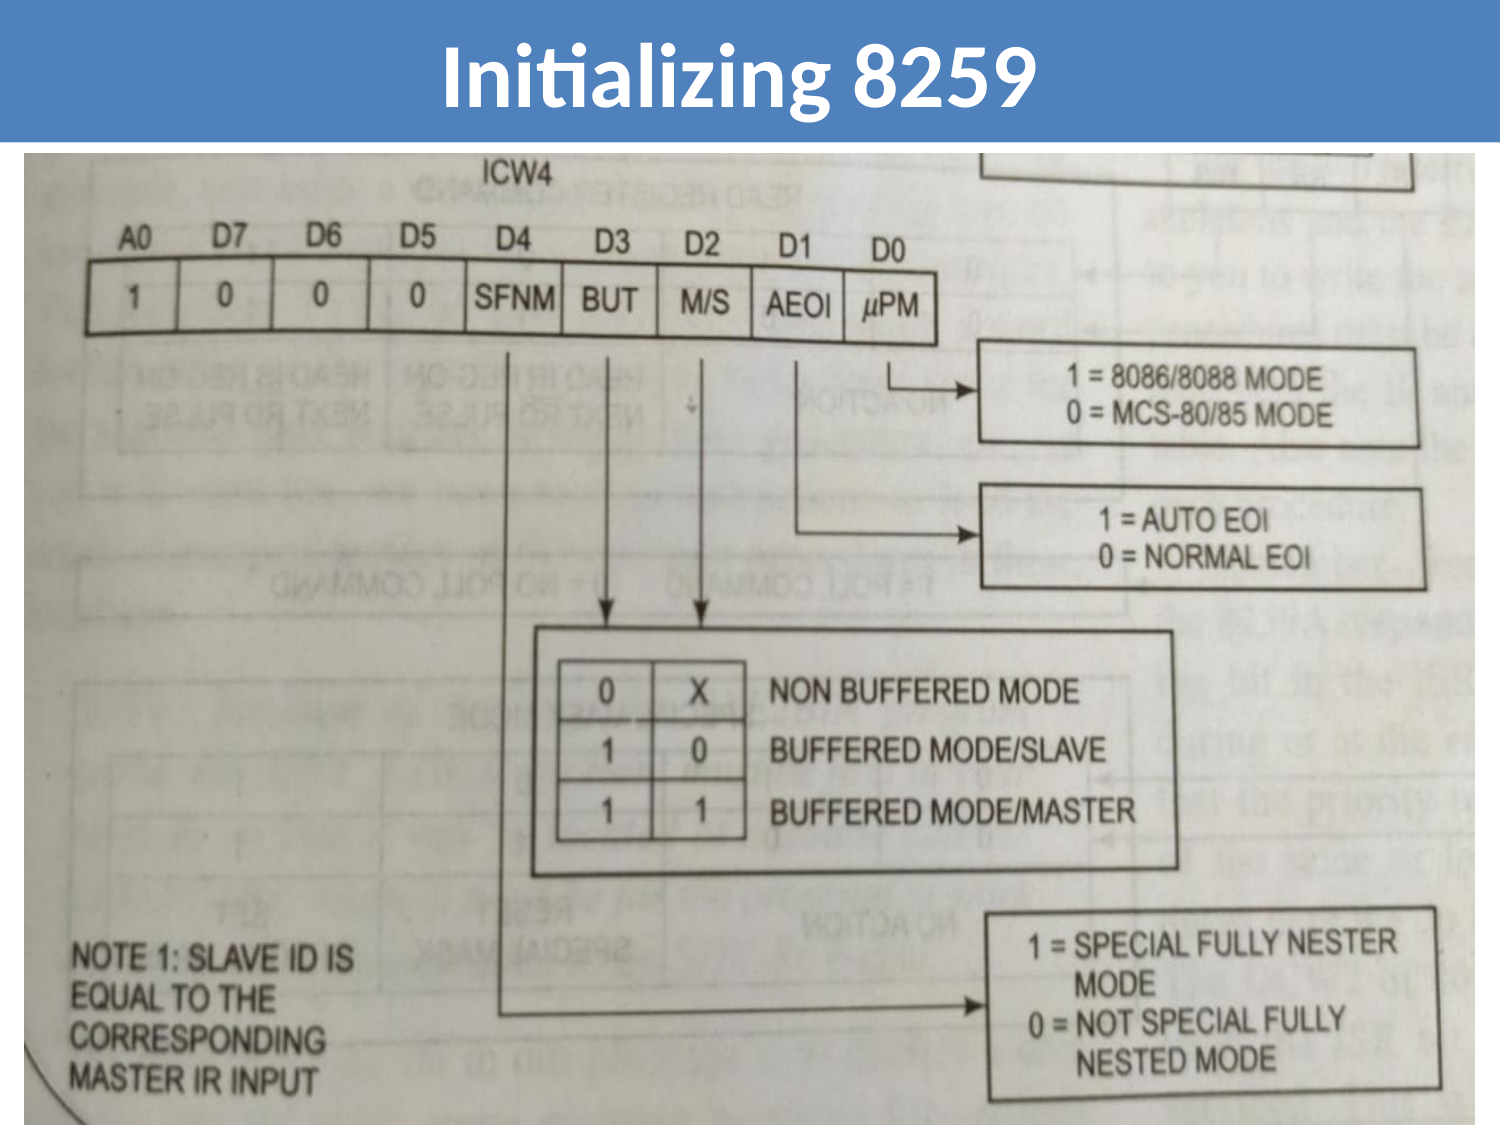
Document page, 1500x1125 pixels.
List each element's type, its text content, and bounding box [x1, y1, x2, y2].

picture [24, 153, 1476, 1125]
title Initializing 8259 [0, 0, 1500, 143]
